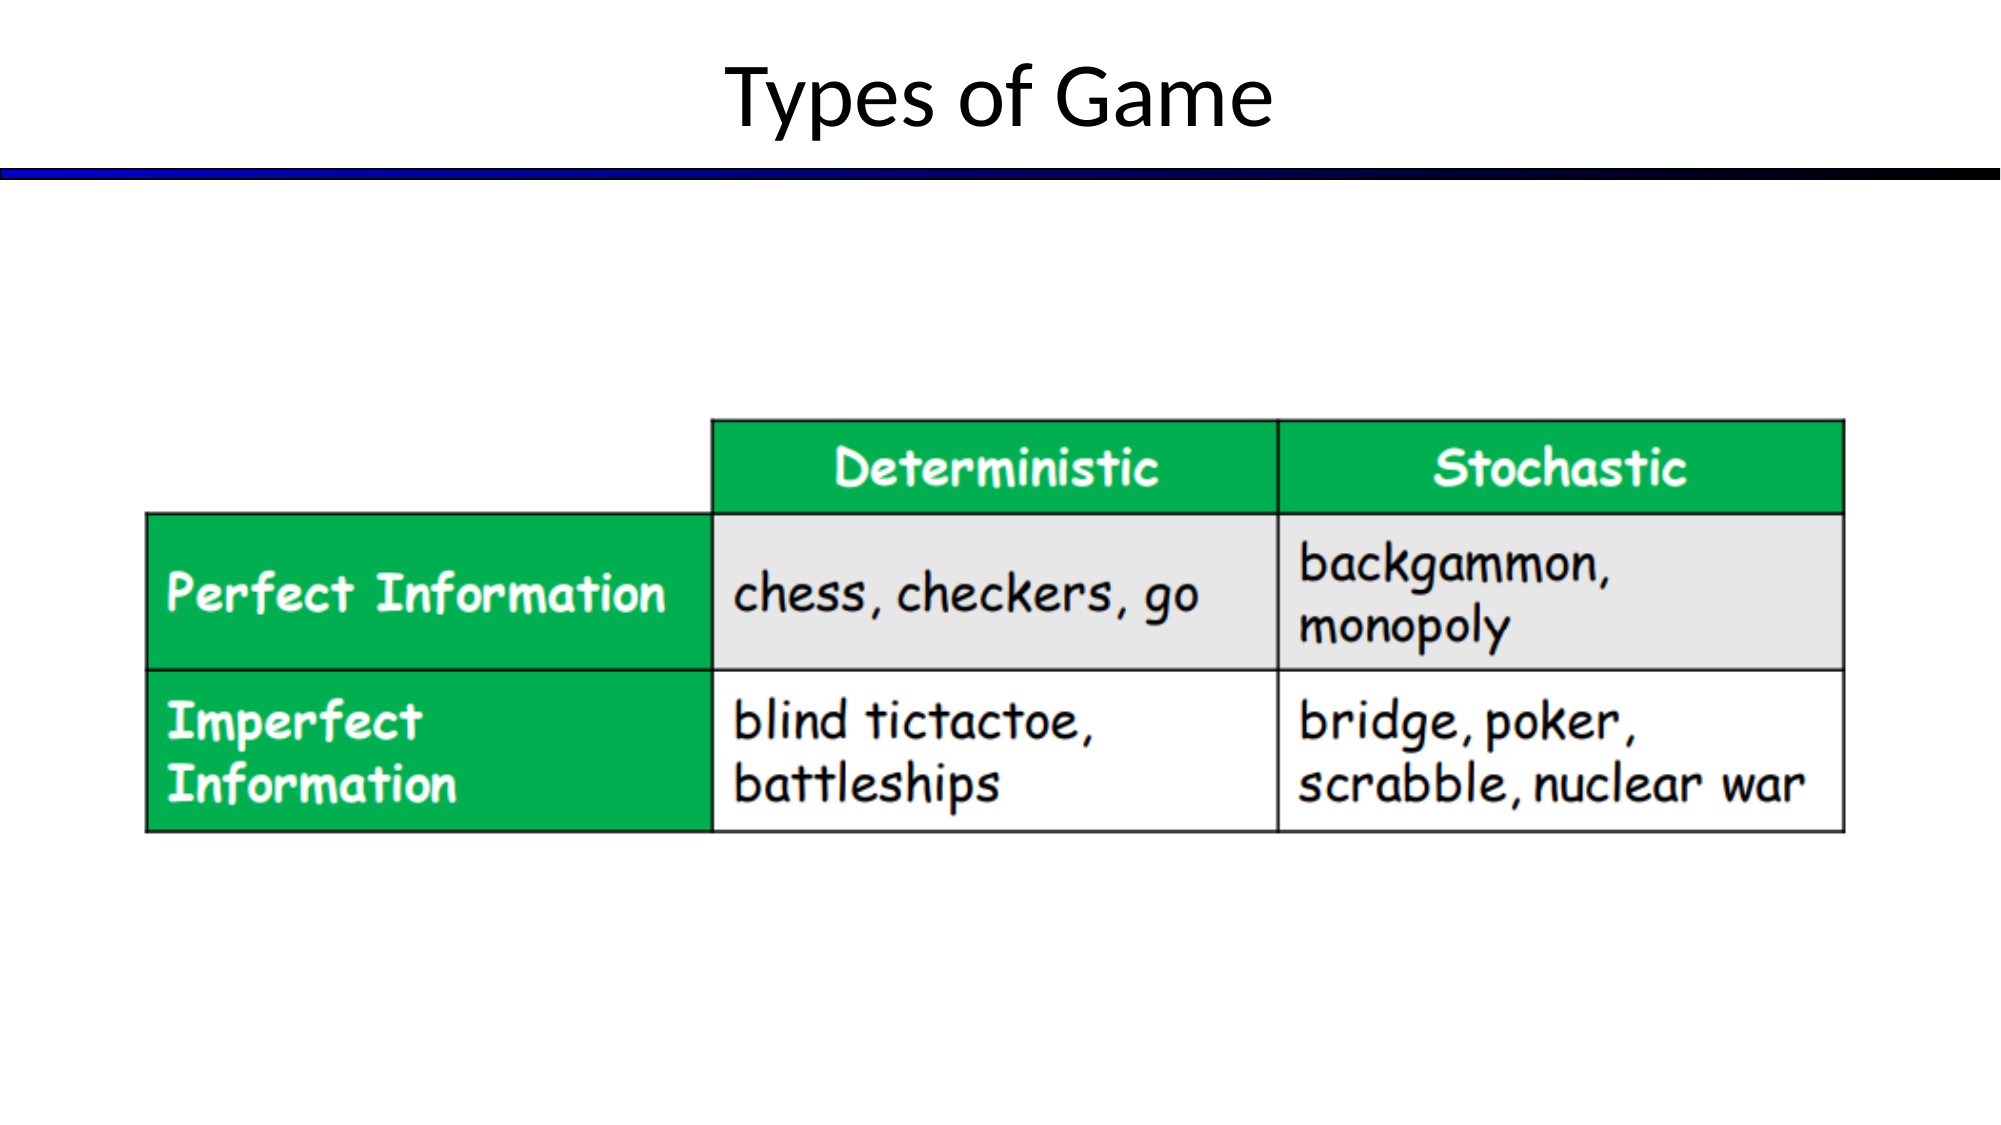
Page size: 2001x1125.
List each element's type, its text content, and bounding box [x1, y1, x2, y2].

picture [100, 387, 1899, 876]
title Types of Game [0, 0, 2000, 184]
